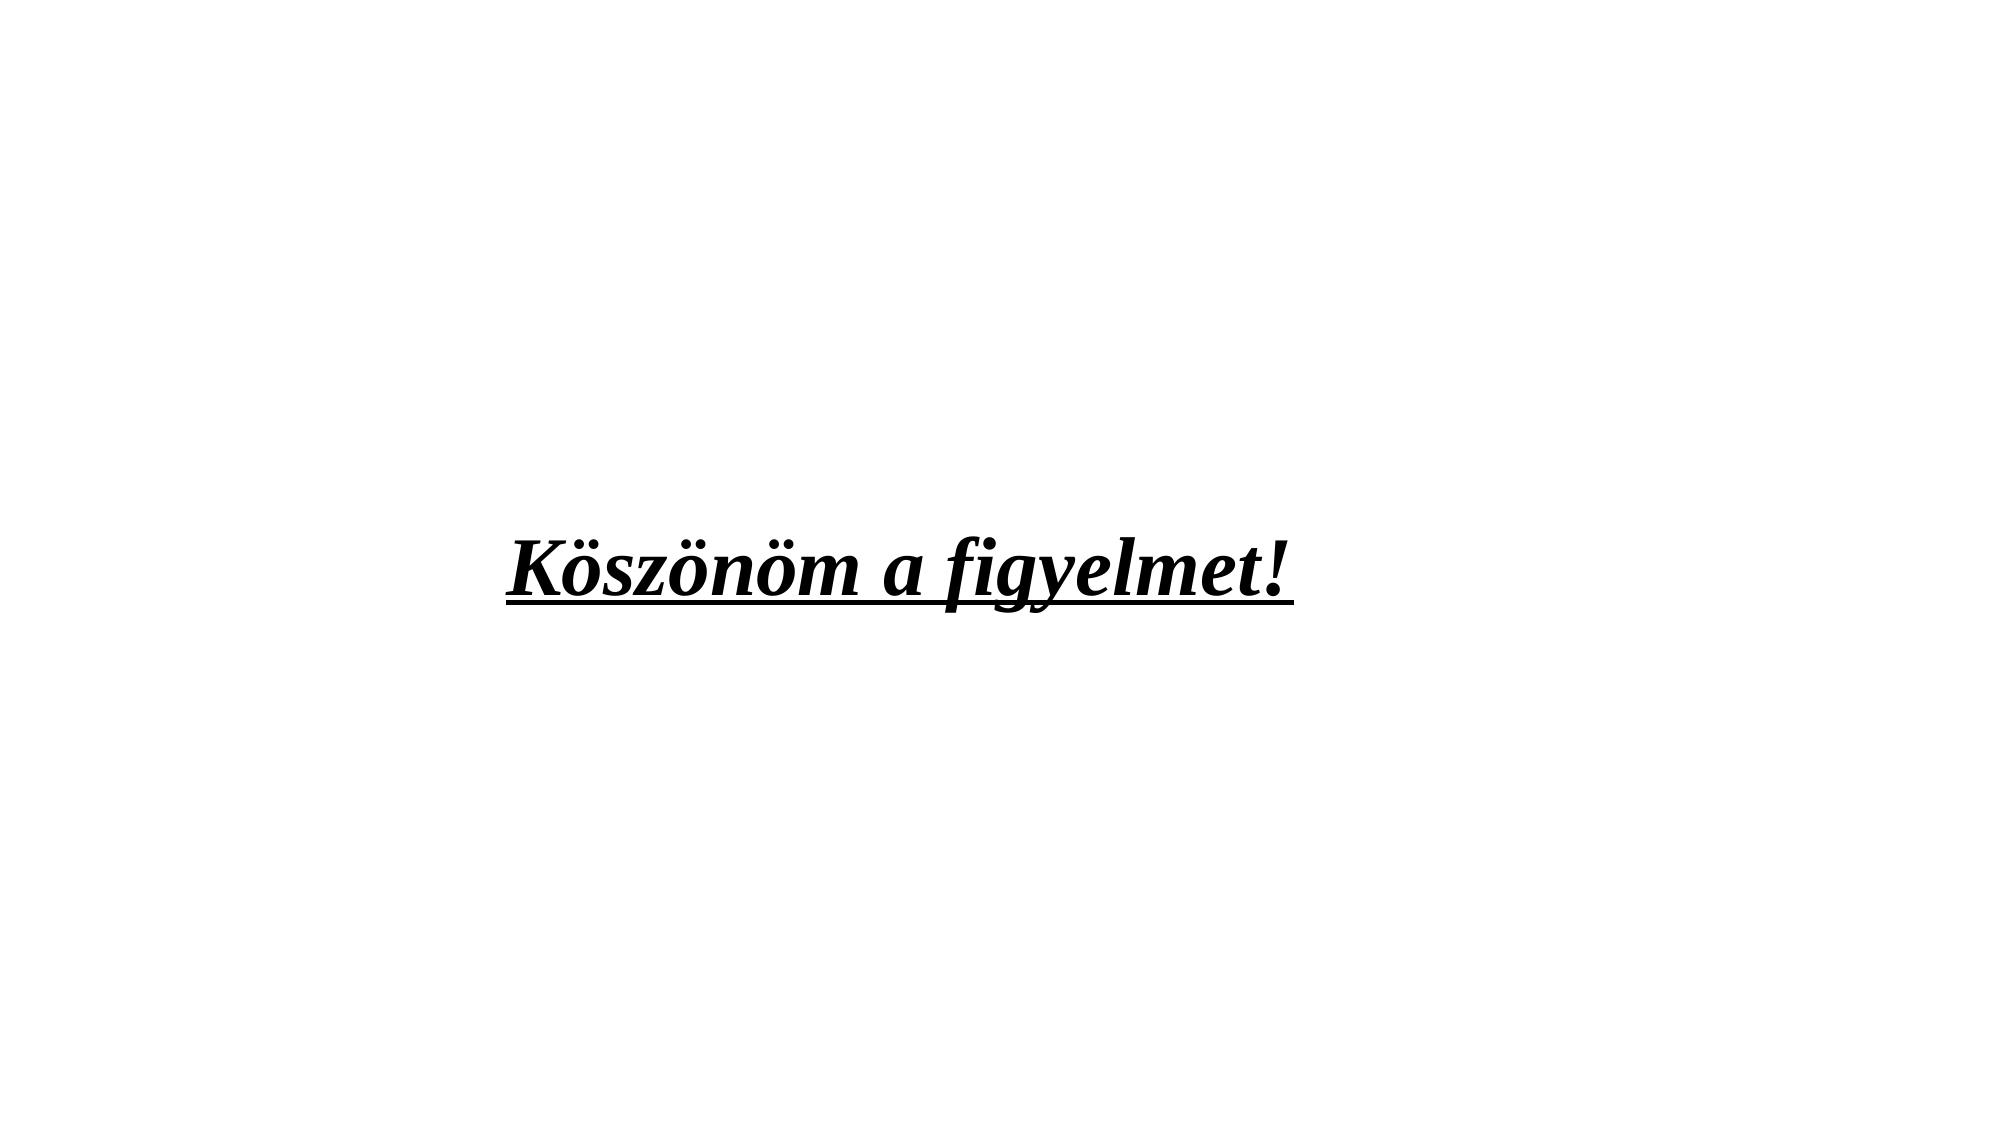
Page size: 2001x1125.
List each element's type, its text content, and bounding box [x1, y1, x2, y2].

text_box Köszönöm a figyelmet! [491, 504, 1508, 620]
